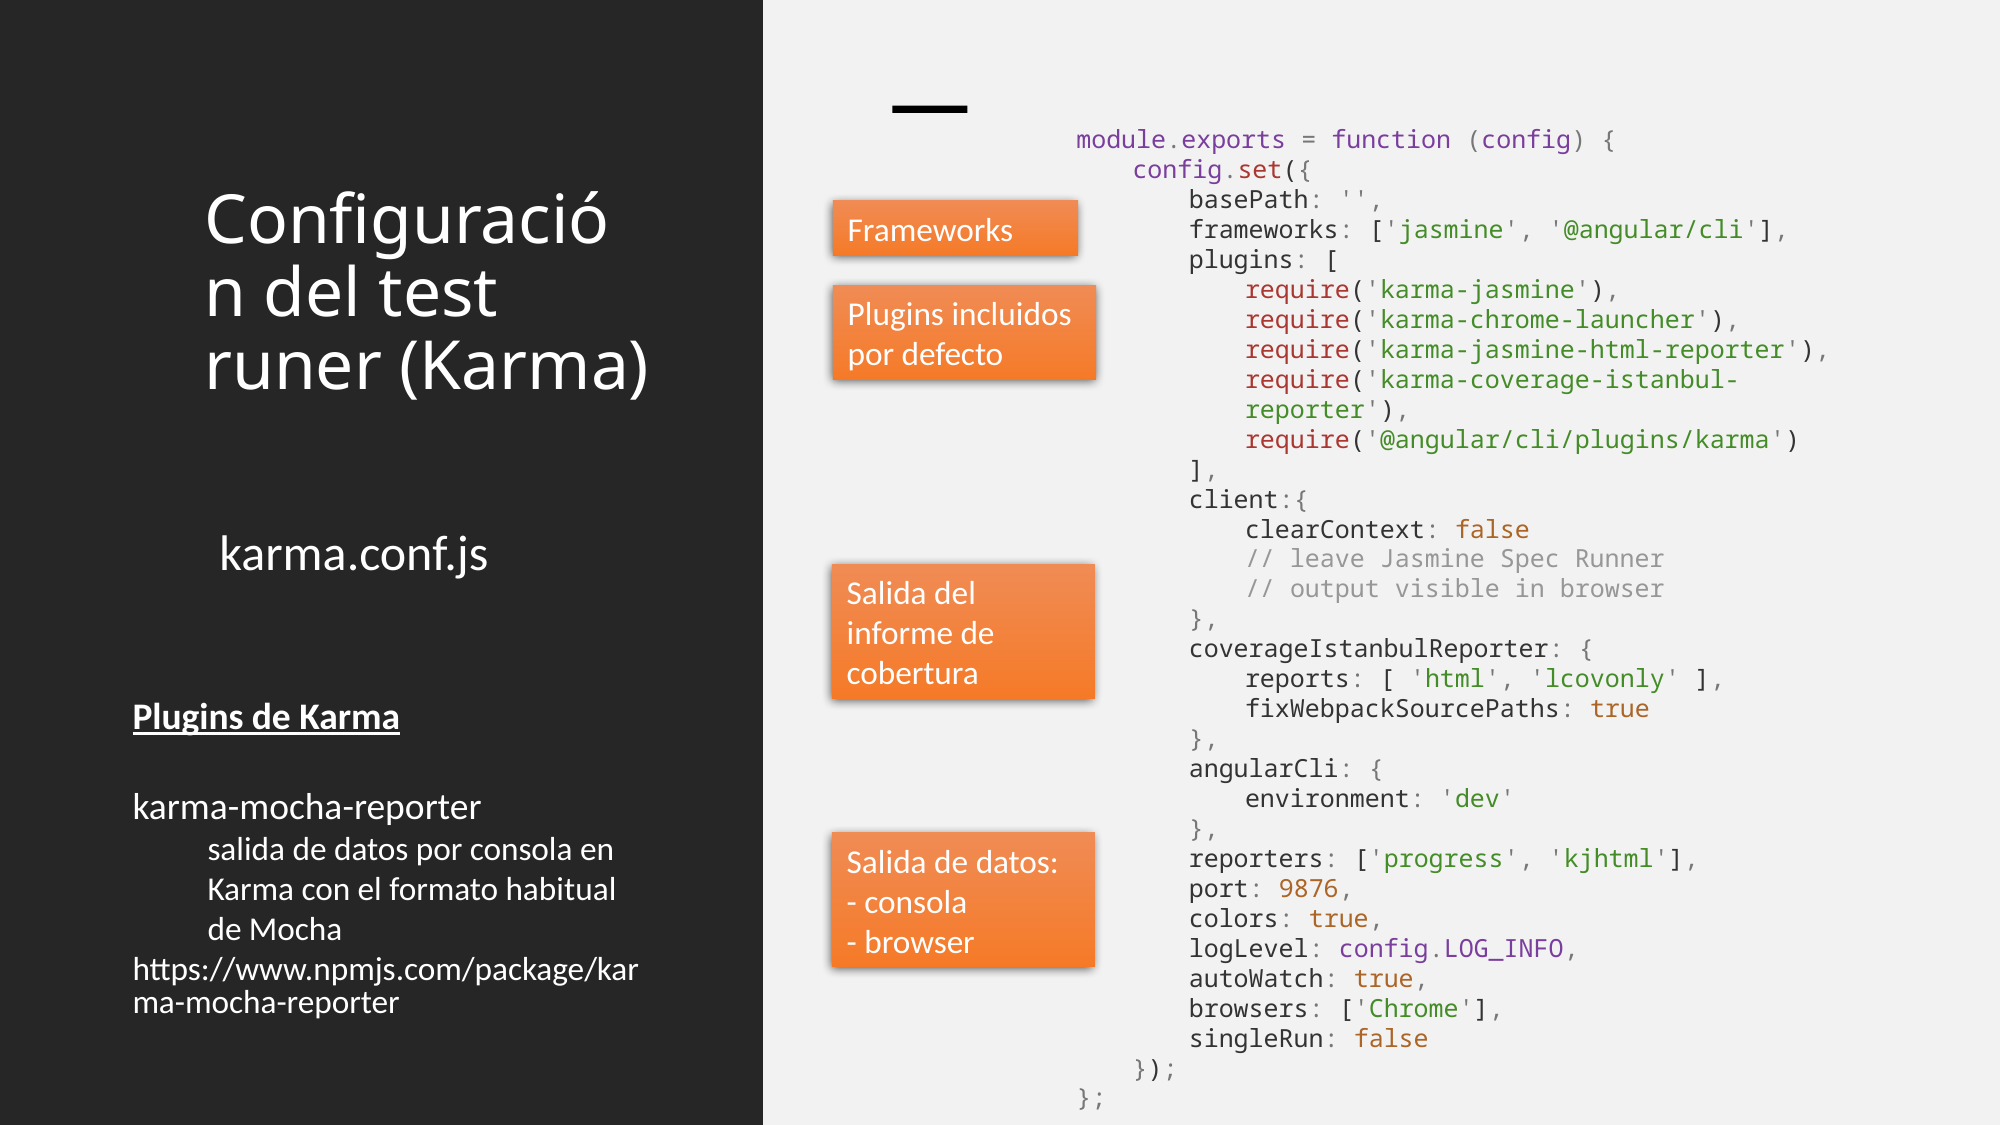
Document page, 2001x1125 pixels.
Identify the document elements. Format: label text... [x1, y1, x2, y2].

text_box Plugins de Karma karma-mocha-reporter salida de datos por consola en Karma con el formato habitual de Mocha https://www.npmjs.com/package/karma-mocha-reporter [117, 684, 666, 995]
title Configuración del test runer (Karma) [189, 104, 666, 486]
text_box Frameworks [832, 200, 1079, 256]
text_box [891, 104, 968, 114]
text_box Plugins incluidos por defecto [832, 285, 1097, 380]
text_box Salida del informe de cobertura [831, 564, 1096, 699]
text_box [0, 0, 762, 1125]
text_box Salida de datos: - consola - browser [831, 832, 1096, 967]
list karma.conf.js [204, 519, 524, 606]
text_box module.exports = function (config) { config.set({ basePath: '', frameworks: ['jasmine', '@angular/cli'], plugins: [ require('karma-jasmine'), require('karma-chrome-launcher'), require('karma-jasmine-html-reporter'), require('karma-coverage-istanbul-reporter'), require('@angular/cli/plugins/karma') ], client:{ clearContext: false // leave Jasmine Spec Runner // output visible in browser }, coverageIstanbulReporter: { reports: [ 'html', 'lcovonly' ], fixWebpackSourcePaths: true }, angularCli: { environment: 'dev' }, reporters: ['progress', 'kjhtml'], port: 9876, colors: true, logLevel: config.LOG_INFO, autoWatch: true, browsers: ['Chrome'], singleRun: false }); }; [1061, 116, 1894, 1120]
text_box [762, 0, 2000, 1125]
